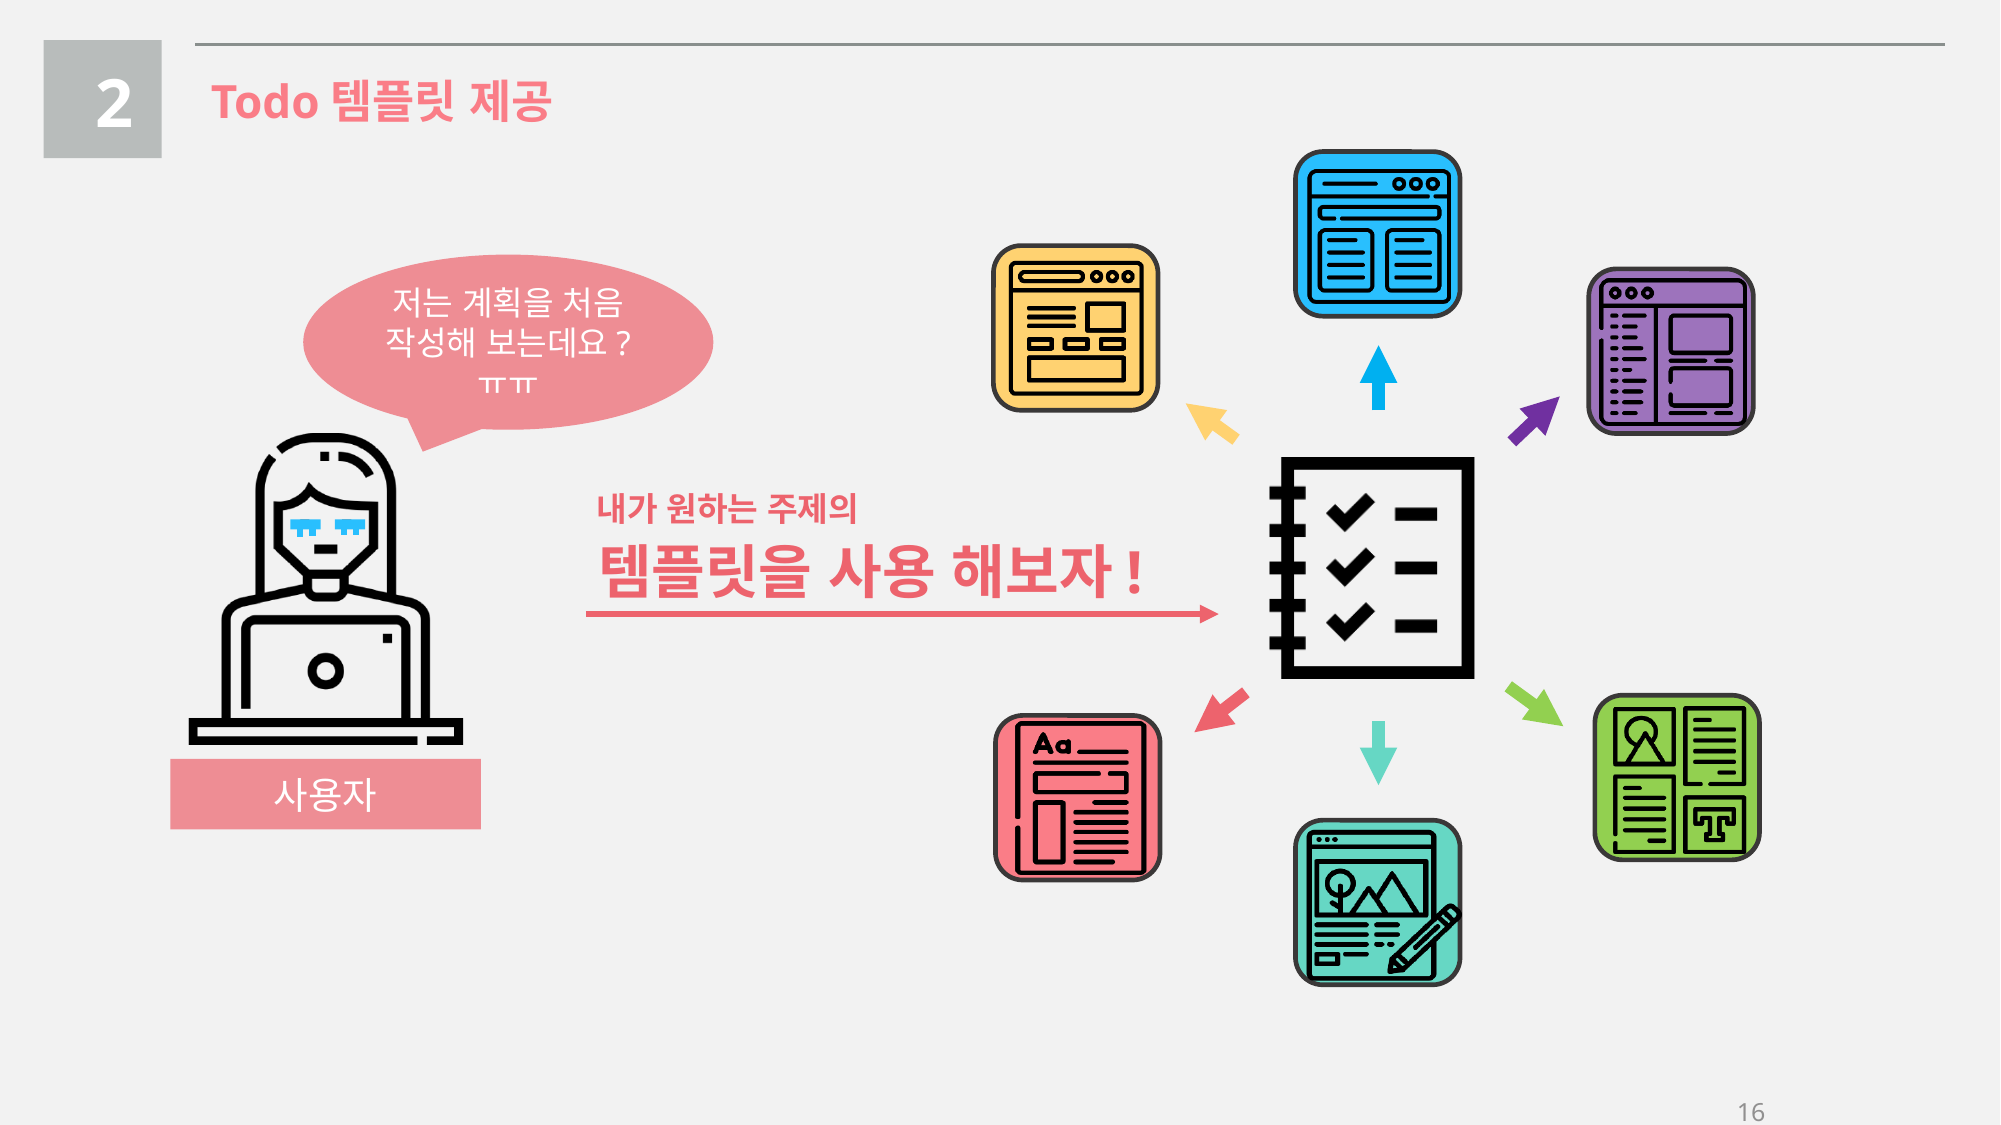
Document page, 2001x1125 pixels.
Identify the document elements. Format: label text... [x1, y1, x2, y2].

picture [993, 721, 1168, 875]
text_box [1005, 875, 1151, 882]
picture [1261, 457, 1483, 679]
text_box [43, 40, 162, 159]
text_box [992, 244, 1160, 412]
text_box [1294, 150, 1462, 318]
text_box 템플릿을 사용 해보자! [591, 528, 1151, 611]
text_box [1194, 692, 1246, 733]
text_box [1185, 403, 1237, 440]
picture [170, 433, 481, 745]
text_box [1604, 855, 1750, 861]
text_box 내가 원하는 주제의 [589, 481, 867, 536]
picture [1600, 706, 1758, 855]
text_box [1511, 396, 1560, 442]
text_box 2 [87, 52, 116, 148]
text_box [1587, 267, 1755, 435]
picture [1307, 164, 1451, 308]
picture [1004, 256, 1148, 401]
text_box 저는 계획을 처음 작성해 보는데요? ㅠㅠ [302, 253, 715, 433]
text_box [1294, 829, 1301, 976]
text_box [1303, 819, 1453, 827]
picture [1599, 278, 1747, 426]
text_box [1508, 686, 1564, 727]
text_box Todo템플릿 제공 [196, 65, 569, 136]
slide_number 16 [1330, 1083, 1781, 1125]
text_box 사용자 [169, 758, 482, 831]
text_box [1593, 694, 1756, 851]
picture [1301, 827, 1467, 983]
text_box [1004, 714, 1151, 721]
